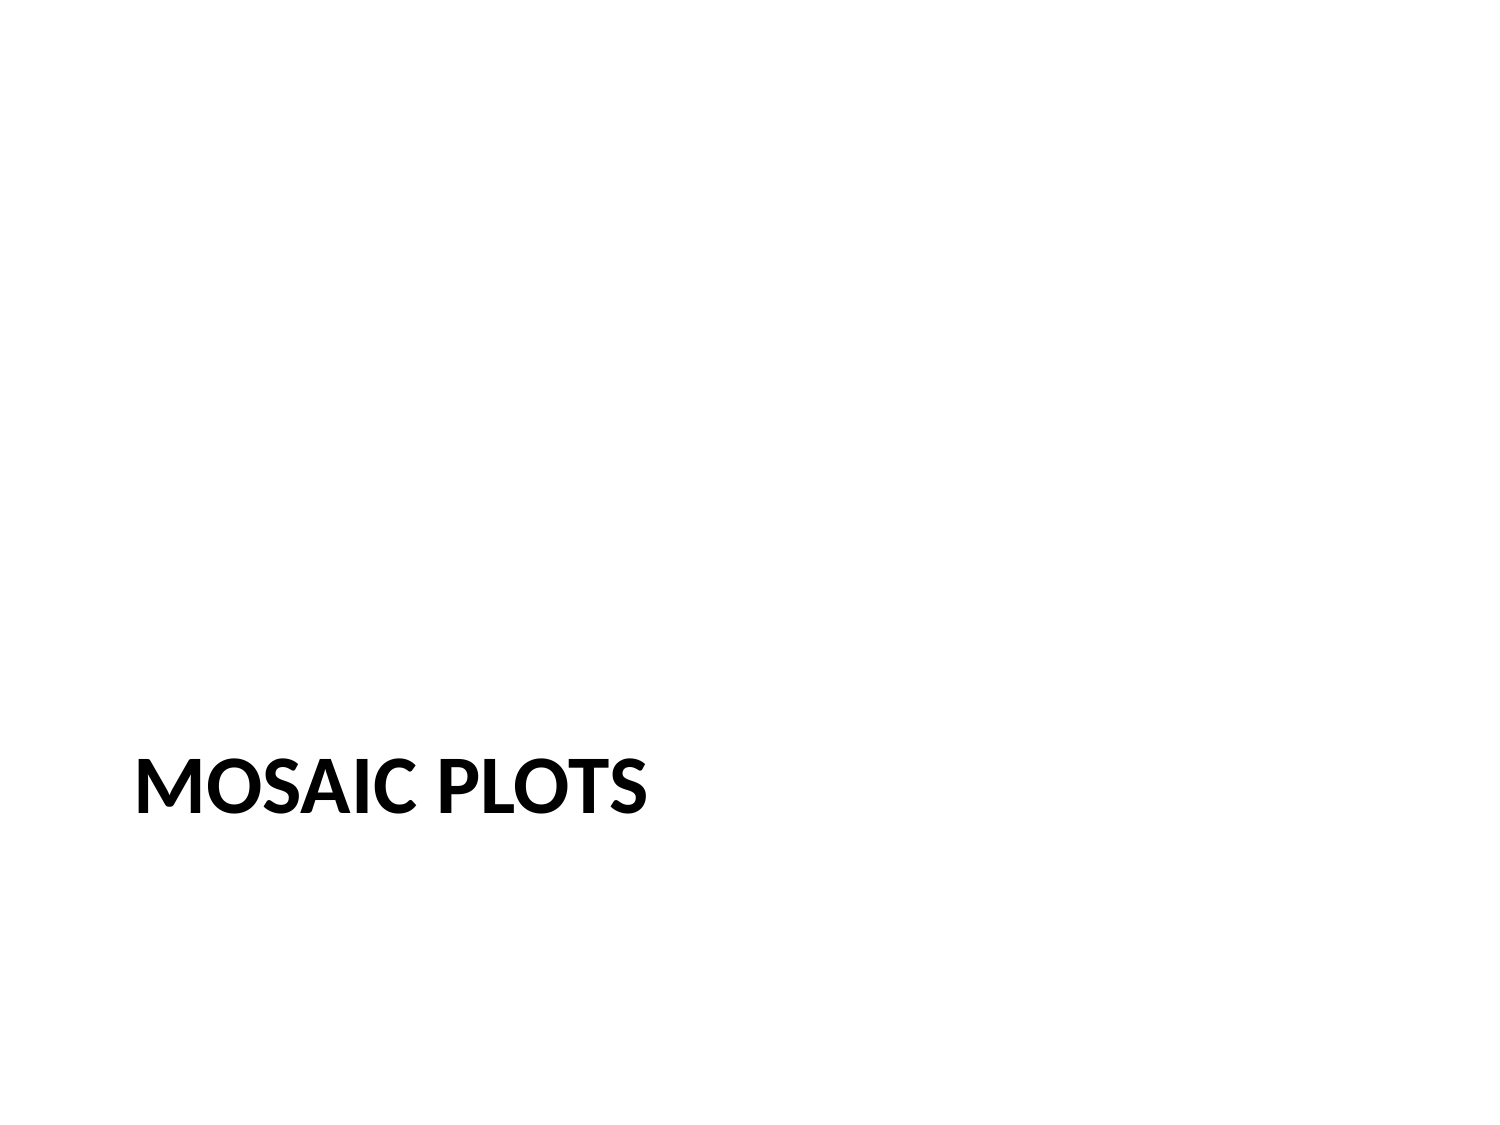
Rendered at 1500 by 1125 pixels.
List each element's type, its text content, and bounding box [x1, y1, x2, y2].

title MOSAIC PLOTS [118, 722, 1394, 947]
